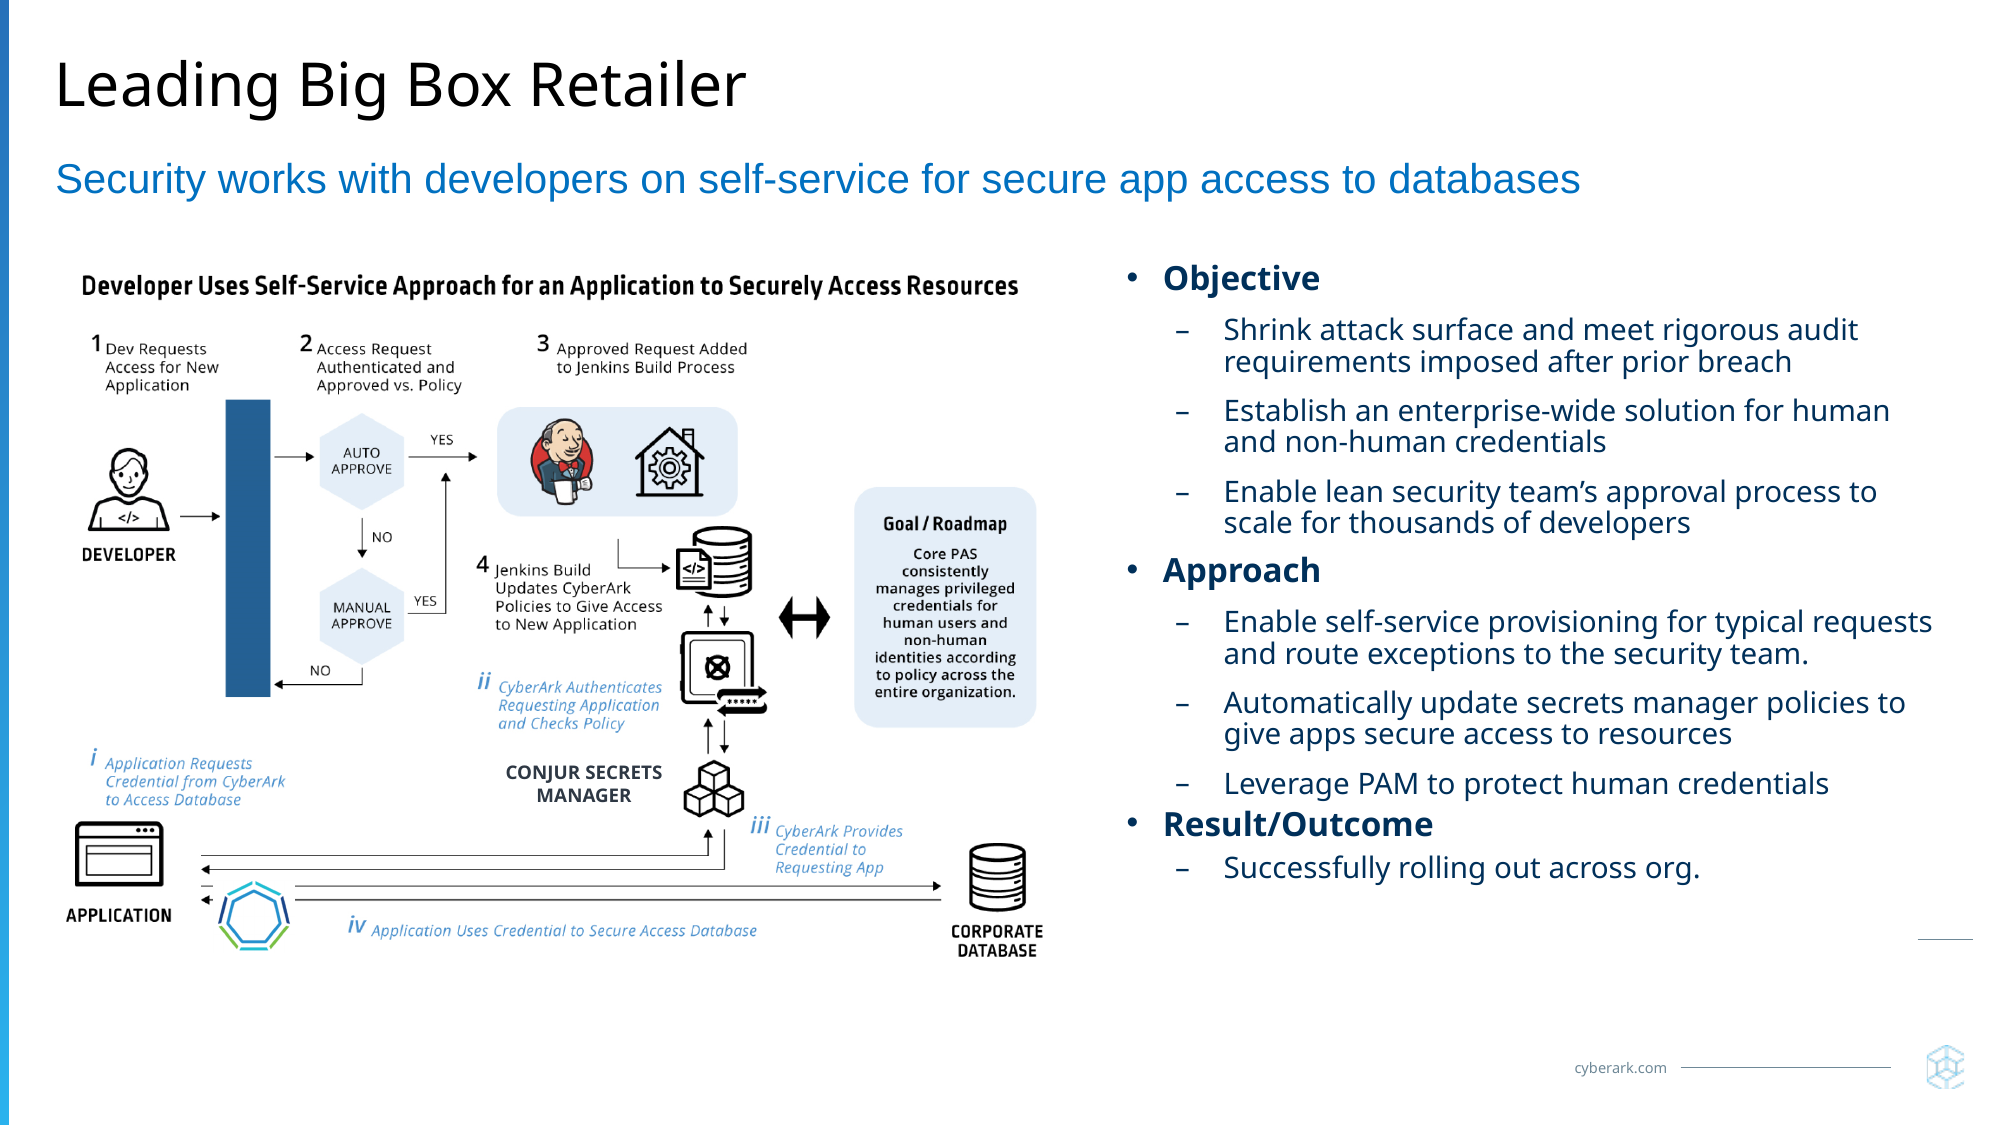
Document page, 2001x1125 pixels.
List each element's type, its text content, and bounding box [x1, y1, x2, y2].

text_box Security works with developers on self-service for secure app access to databases [40, 144, 1824, 259]
list Objective Shrink attack surface and meet rigorous audit requirements imposed after prior breach Establish an enterprise-wide solution for human and non-human credentials Enable lean security team’s approval process to scale for thousands of developers Approach Enable self-service provisioning for typical requests and route exceptions to the security team. Automatically update secrets manager policies to give apps secure access to resources Leverage PAM to protect human credentials Result/Outcome Successfully rolling out across org. [1111, 258, 1960, 903]
picture [40, 258, 1058, 973]
slide_number 17 [1758, 1077, 1944, 1108]
title Leading Big Box Retailer [54, 53, 1948, 120]
